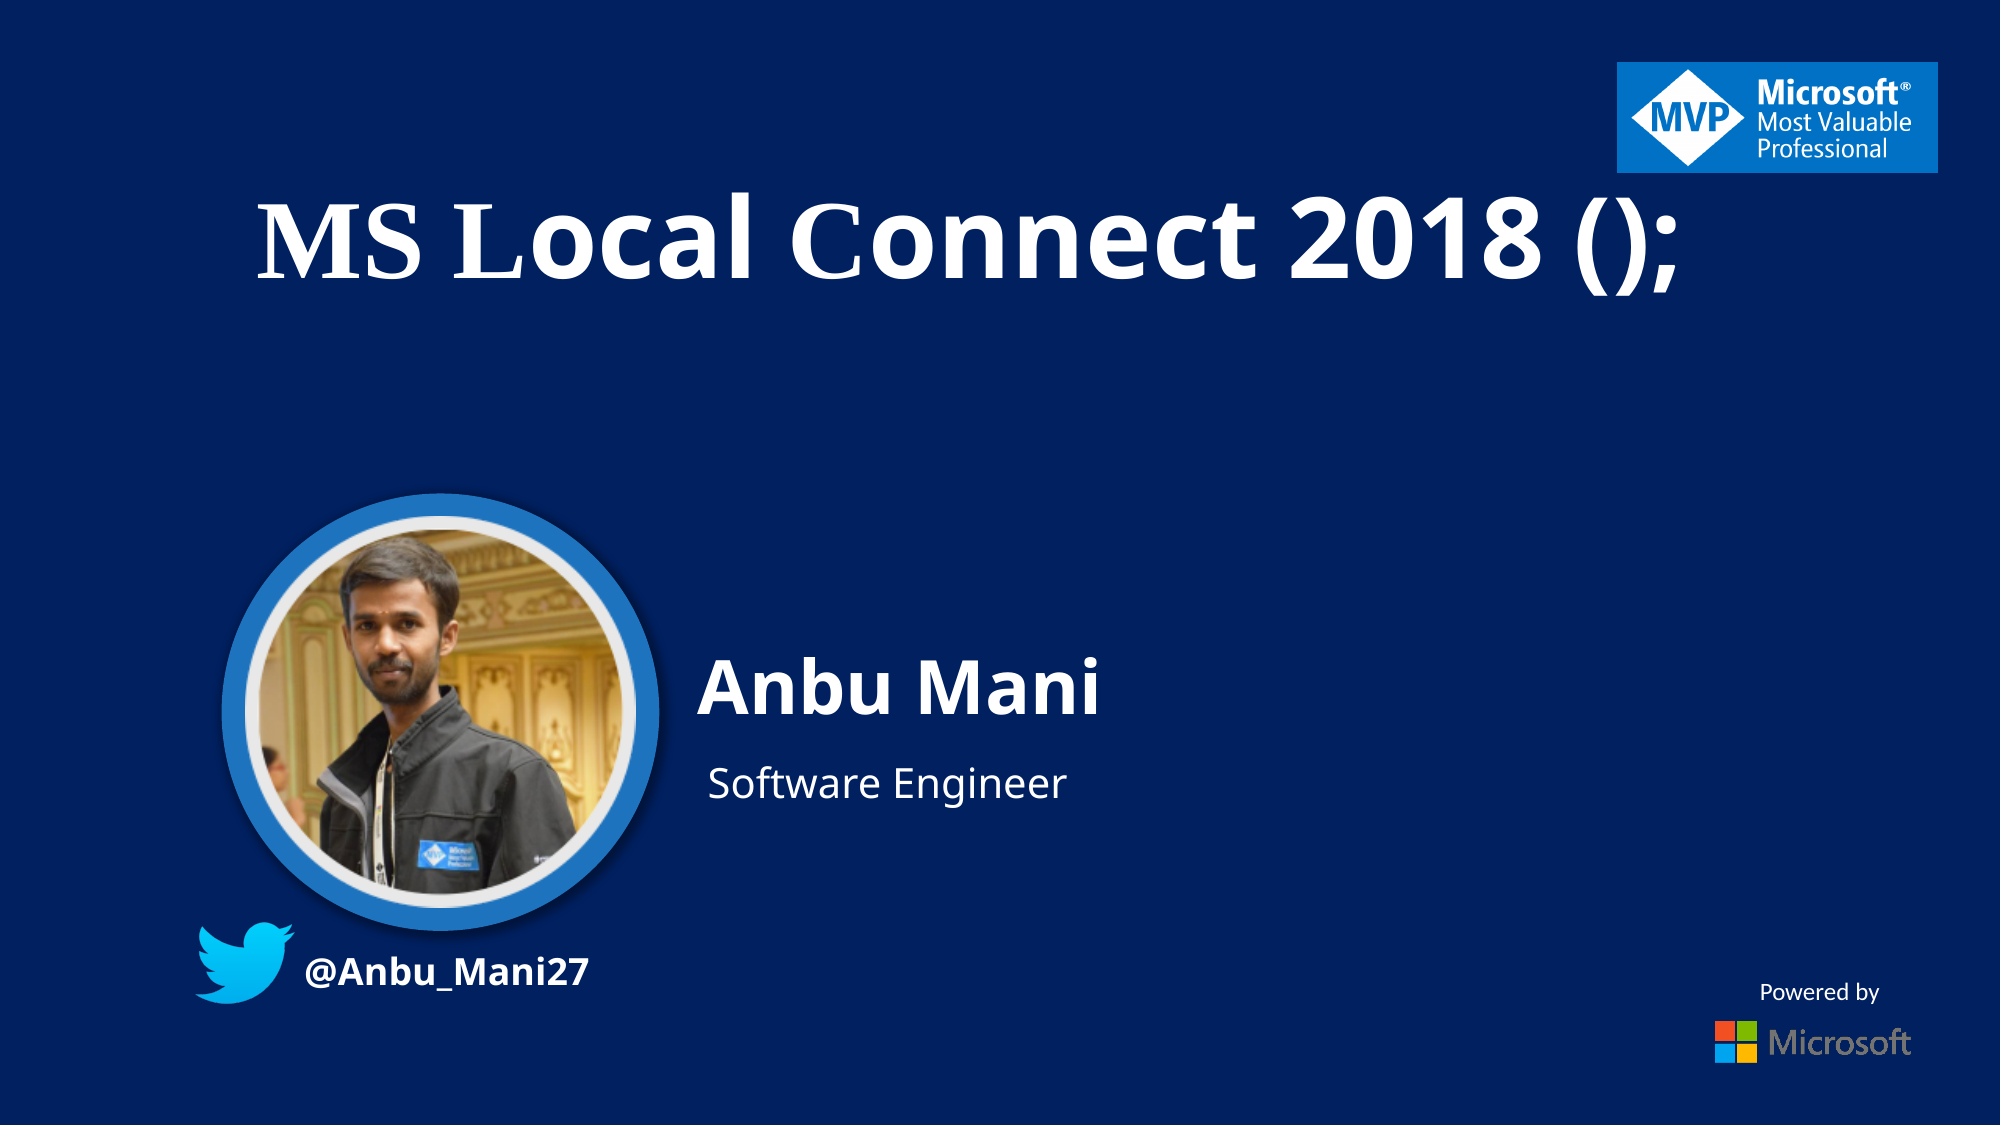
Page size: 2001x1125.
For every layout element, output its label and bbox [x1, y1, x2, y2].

picture [1715, 1021, 1912, 1063]
picture [1617, 62, 1938, 173]
picture [187, 516, 636, 1021]
